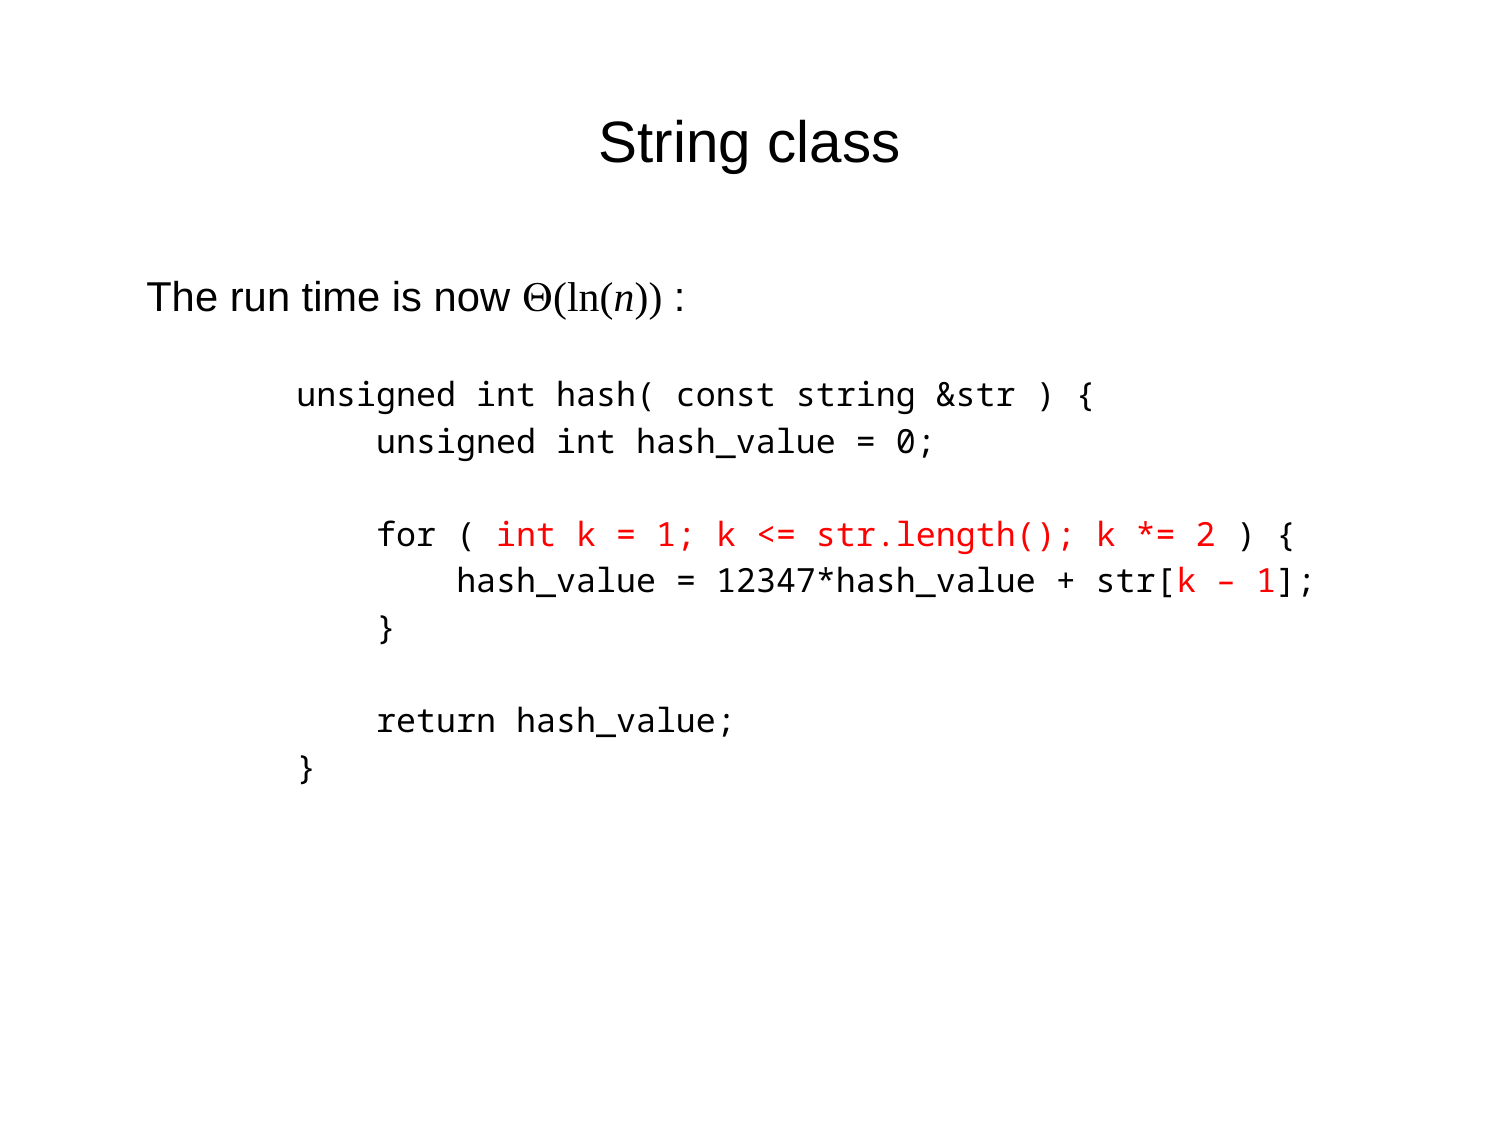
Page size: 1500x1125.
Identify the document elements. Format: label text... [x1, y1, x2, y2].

title String class [74, 44, 1426, 233]
list The run time is now Q(ln(n)) : unsigned int hash( const string &str ) { unsigned int hash_value = 0; for ( int k = 1; k <= str.length(); k *= 2 ) { hash_value = 12347*hash_value + str[k – 1]; } return hash_value; } [74, 262, 1426, 1006]
